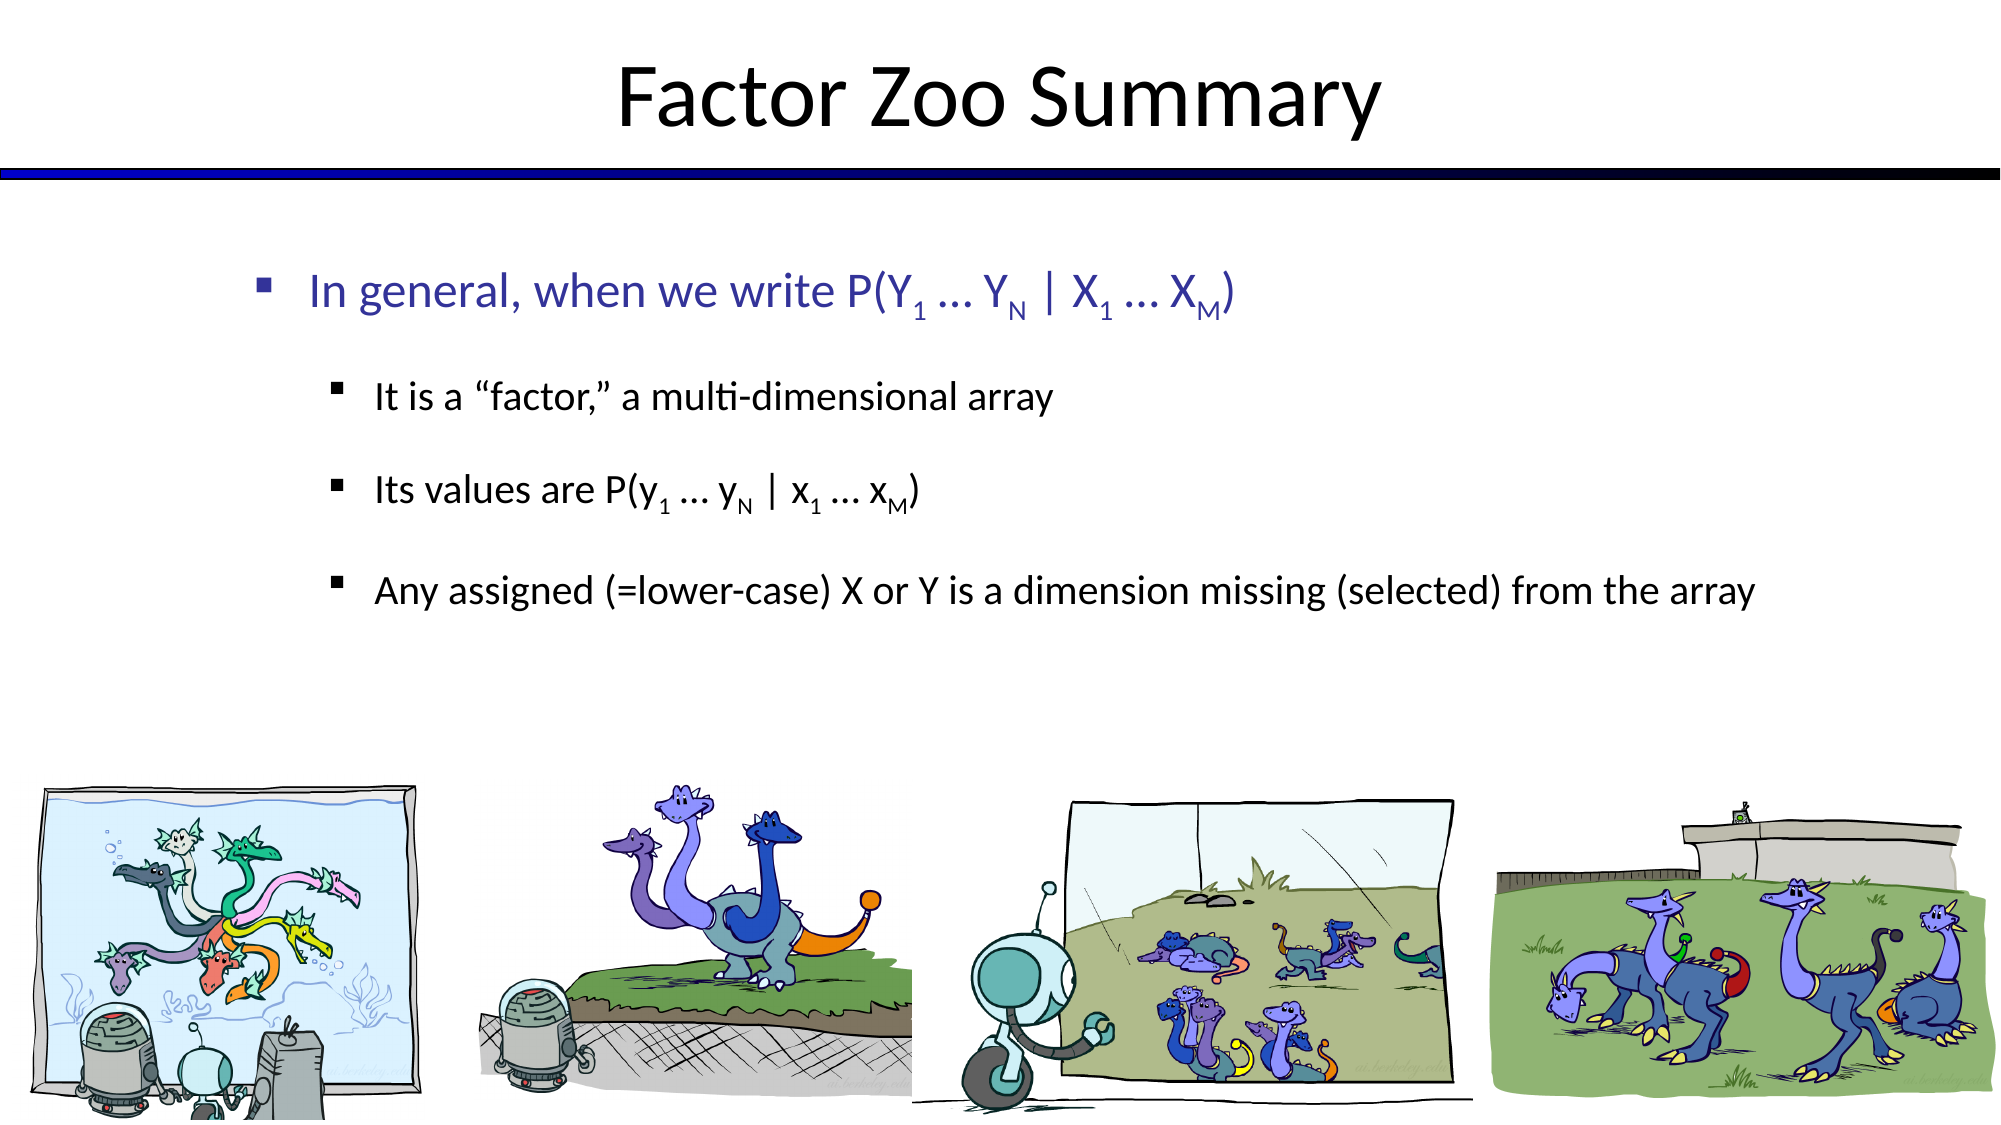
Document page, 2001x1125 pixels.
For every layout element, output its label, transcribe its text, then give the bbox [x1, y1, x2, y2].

picture [1481, 774, 2000, 1101]
text_box In general, when we write P(Y1 … YN | X1 … XM) It is a “factor,” a multi-dimensional array Its values are P(y1 … yN | x1 … xM) Any assigned (=lower-case) X or Y is a dimension missing (selected) from the array [237, 249, 1800, 613]
picture [474, 778, 1474, 1125]
title Factor Zoo Summary [0, 0, 2000, 184]
picture [12, 774, 426, 1120]
